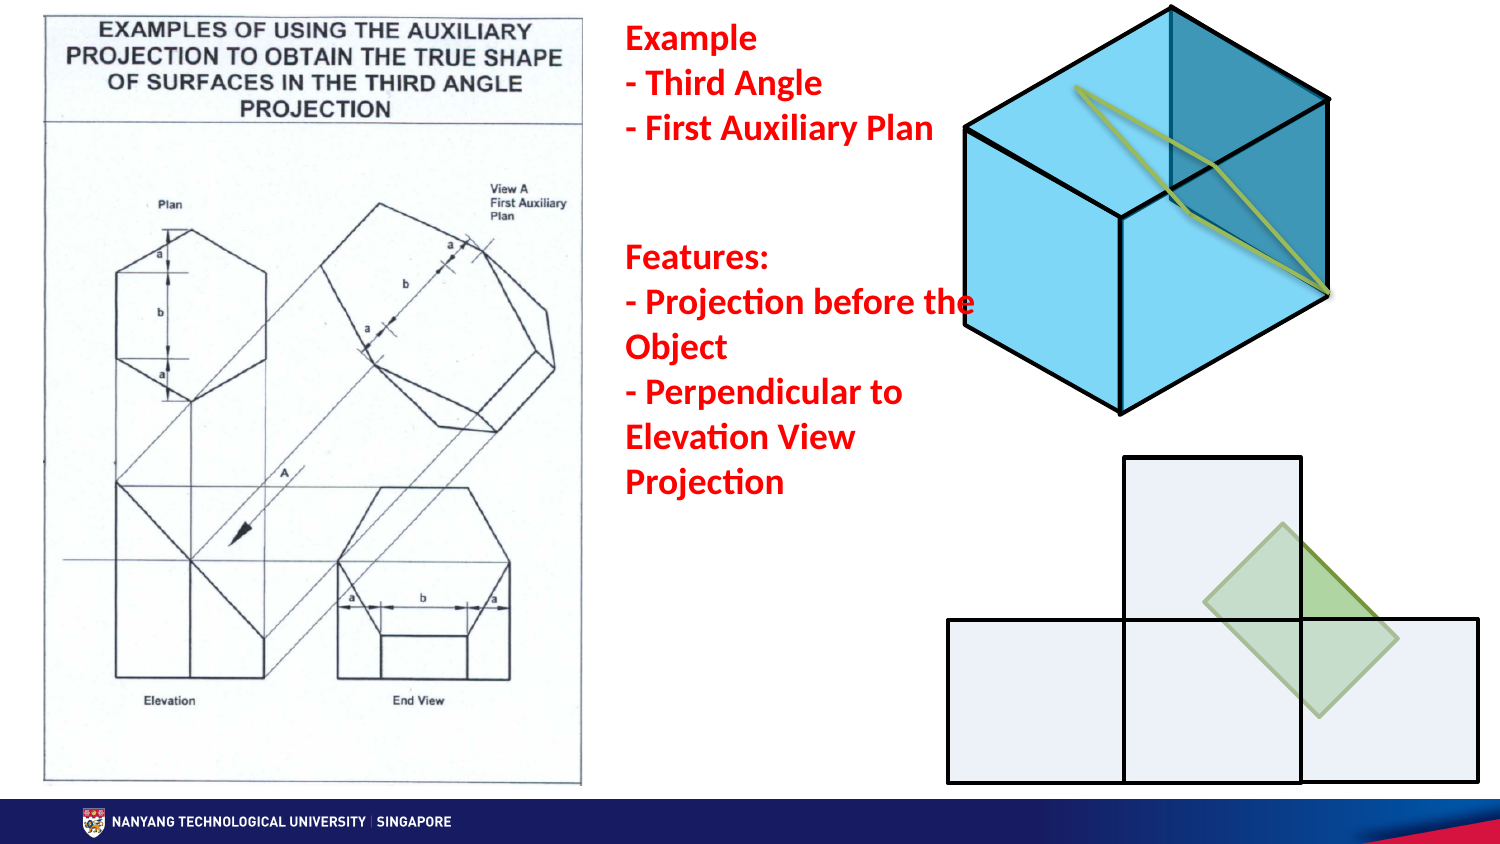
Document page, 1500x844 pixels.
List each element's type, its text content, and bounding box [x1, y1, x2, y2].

text_box [1117, 302, 1322, 417]
text_box [946, 618, 1122, 785]
text_box [986, 5, 1308, 190]
text_box [1122, 618, 1303, 785]
text_box Example - Third Angle - First Auxiliary Plan [610, 5, 986, 156]
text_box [1074, 85, 1330, 294]
text_box [962, 143, 1117, 413]
picture [43, 13, 584, 787]
text_box [1299, 617, 1480, 784]
picture [0, 799, 1500, 844]
text_box [1122, 455, 1303, 618]
text_box [1303, 540, 1380, 617]
text_box Features: - Projection before the Object - Perpendicular to Elevation View Projection [610, 225, 1025, 510]
